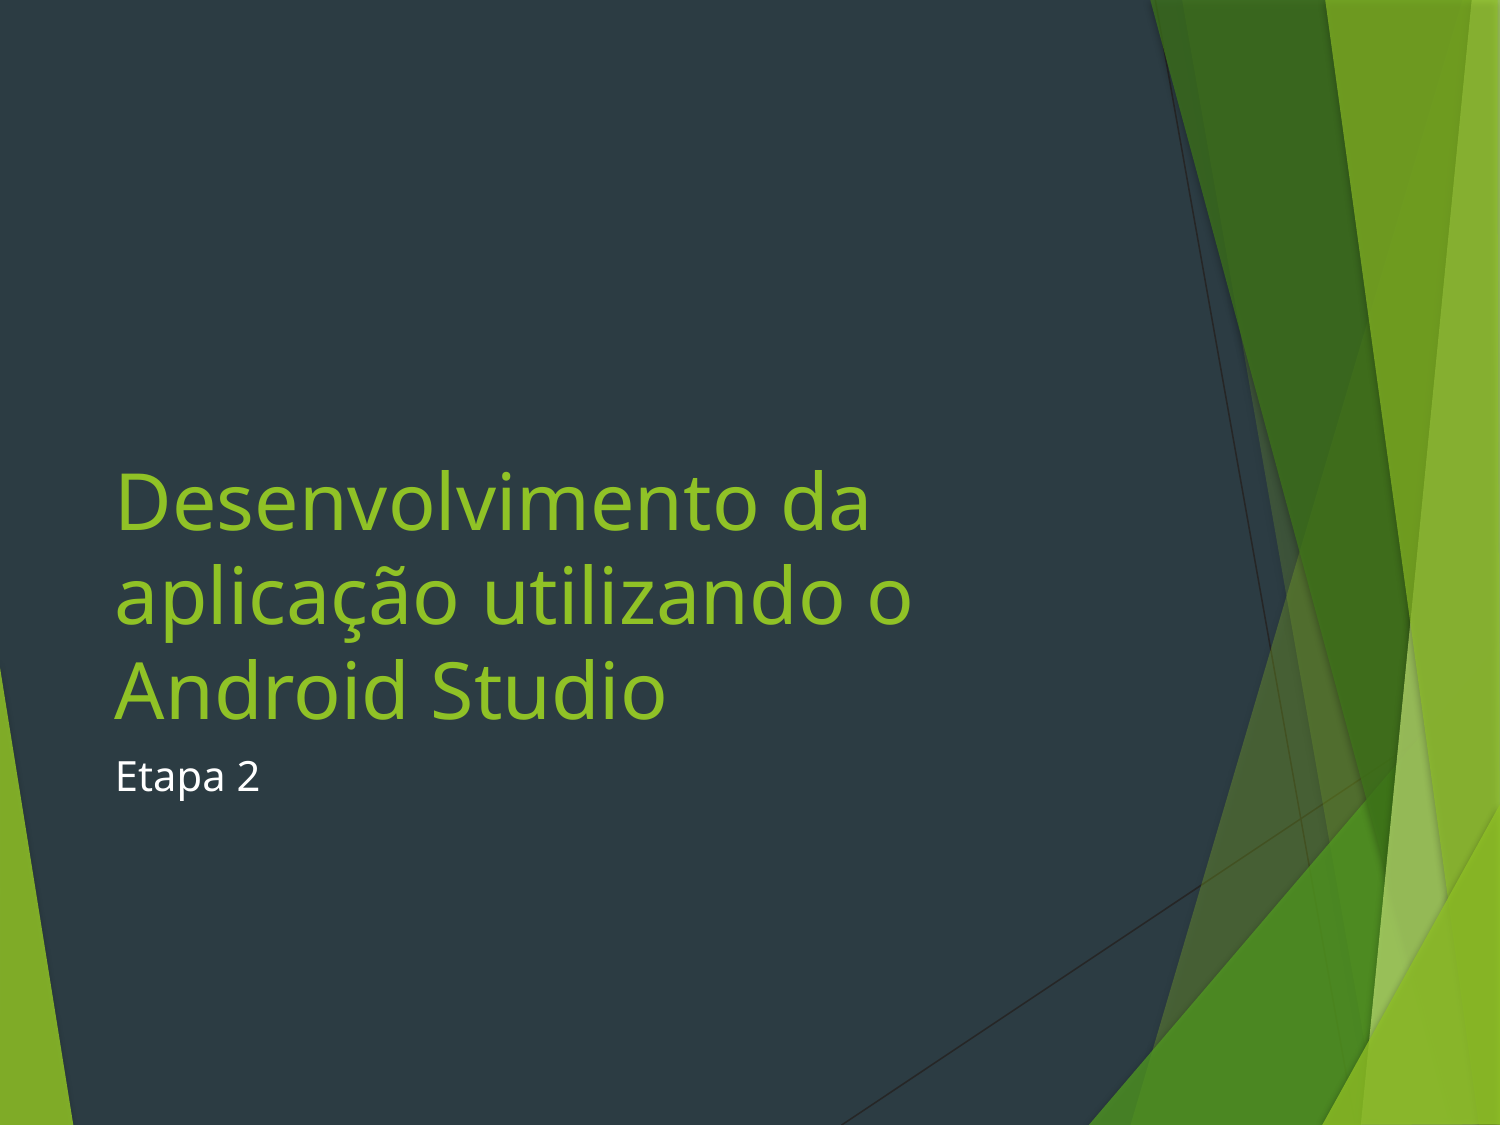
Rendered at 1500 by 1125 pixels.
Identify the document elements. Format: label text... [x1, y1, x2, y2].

title Desenvolvimento da aplicação utilizando o Android Studio [99, 443, 1142, 742]
list Etapa 2 [99, 742, 1142, 884]
